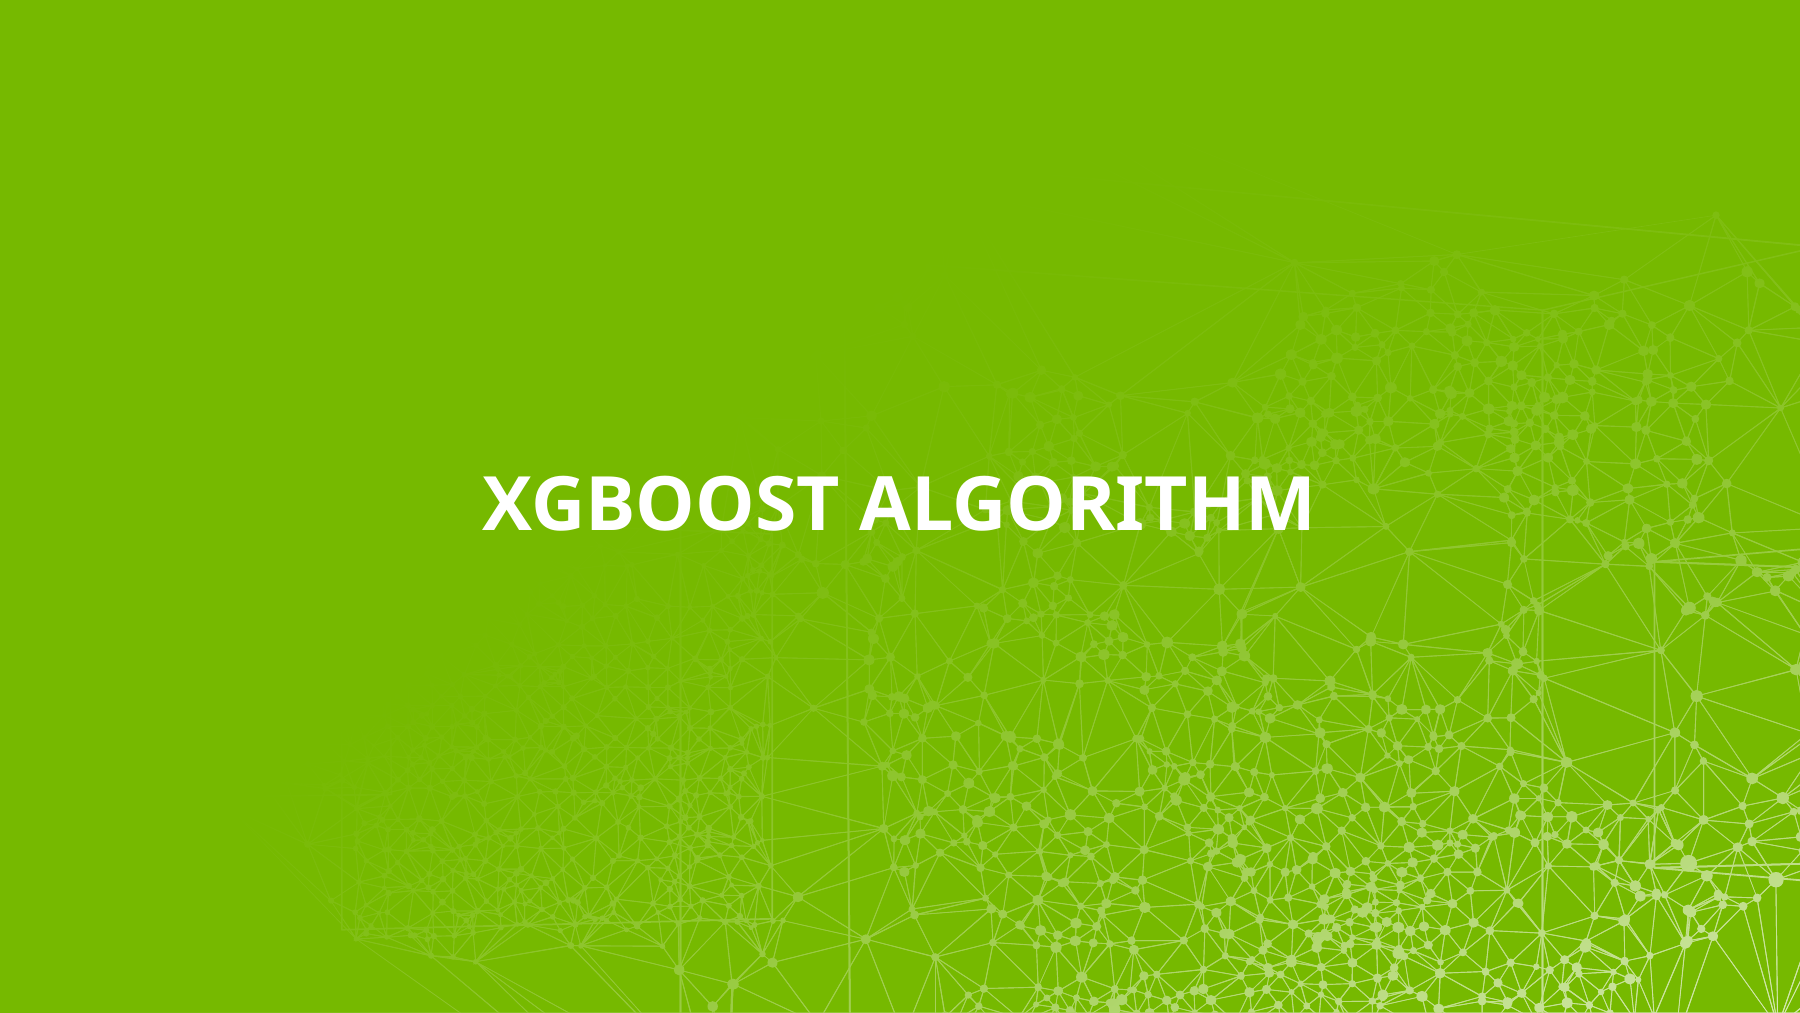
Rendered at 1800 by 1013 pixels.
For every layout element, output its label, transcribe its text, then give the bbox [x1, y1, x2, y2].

title XGBoost algorithm [81, 457, 1719, 555]
